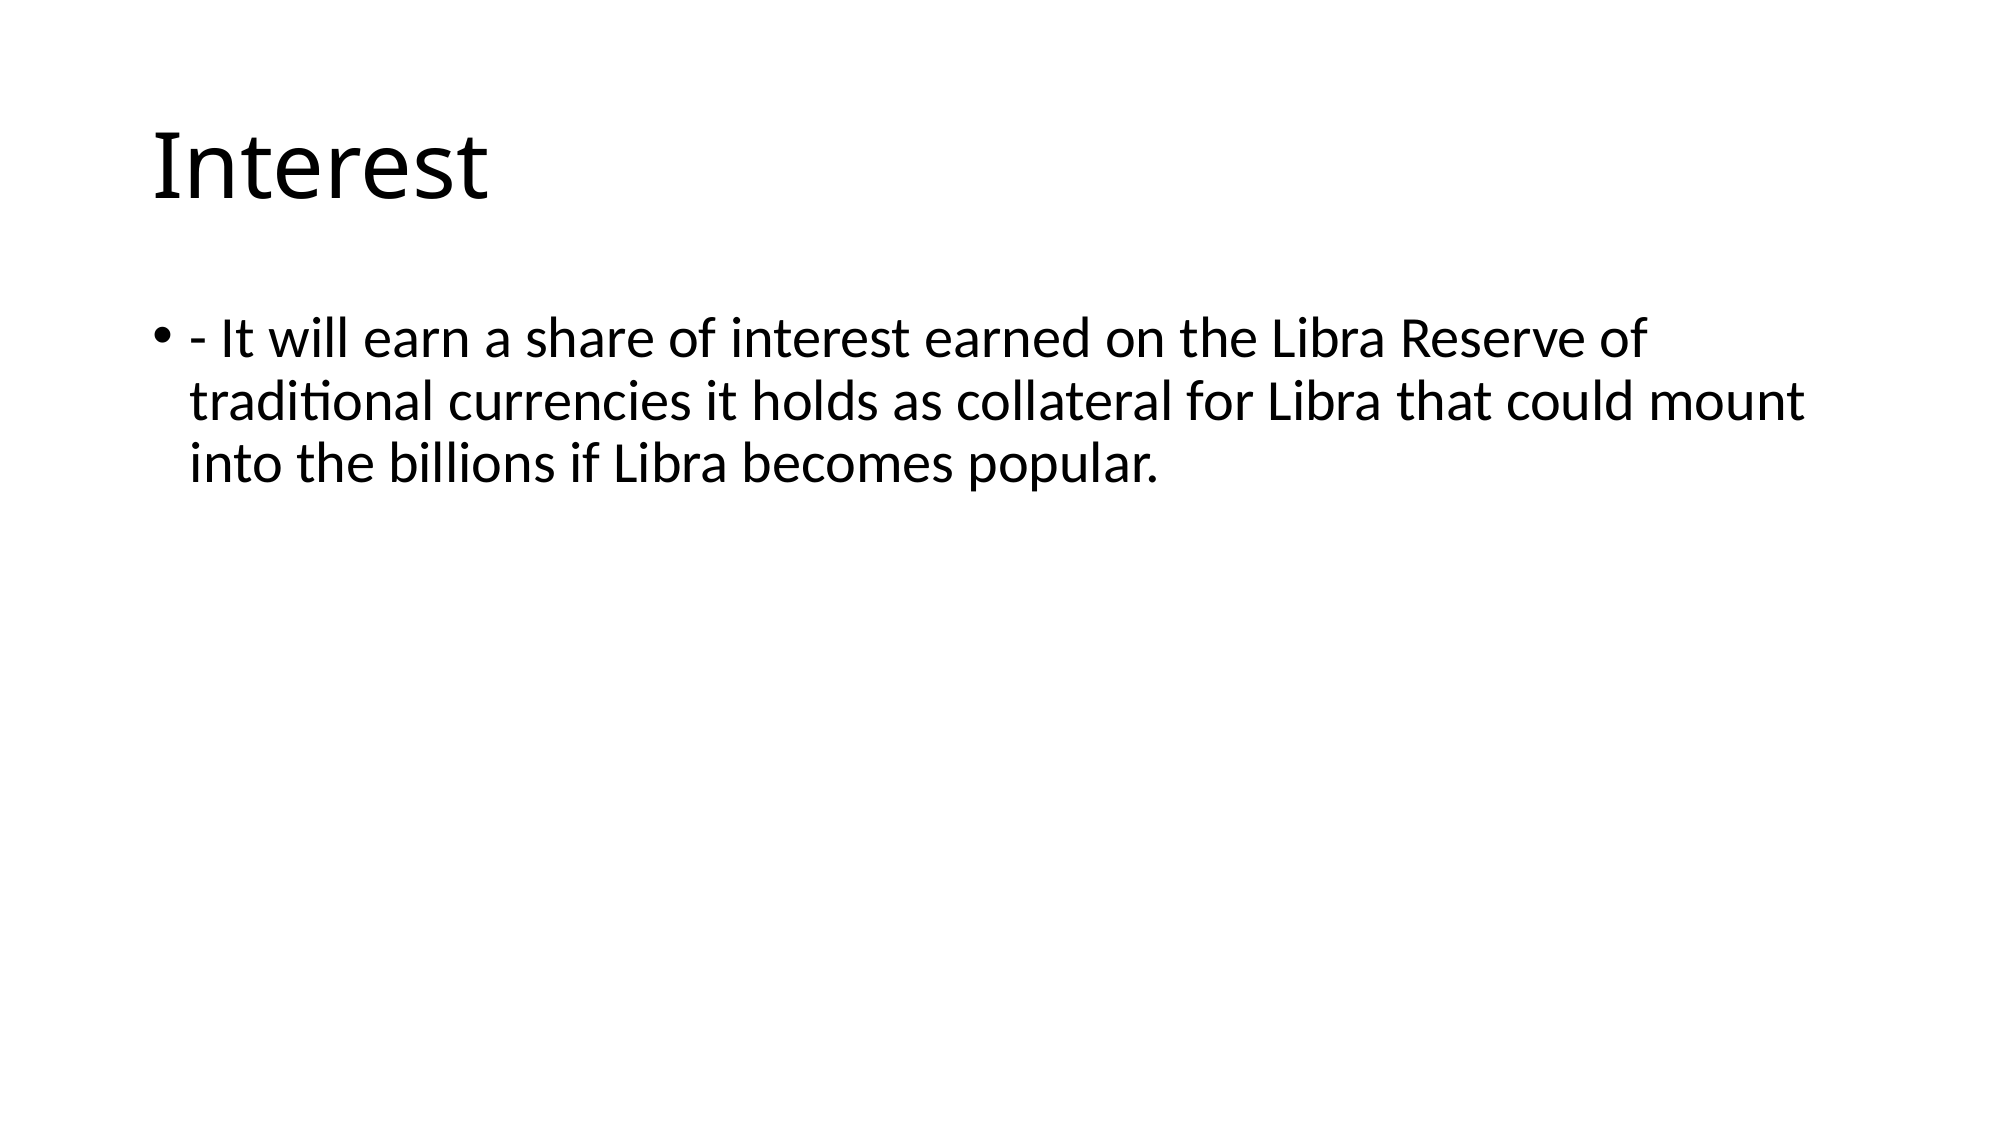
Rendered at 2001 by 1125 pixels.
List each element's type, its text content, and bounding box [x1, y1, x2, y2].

title Interest [137, 59, 1863, 278]
list - It will earn a share of interest earned on the Libra Reserve of traditional currencies it holds as collateral for Libra that could mount into the billions if Libra becomes popular. [137, 299, 1863, 1014]
